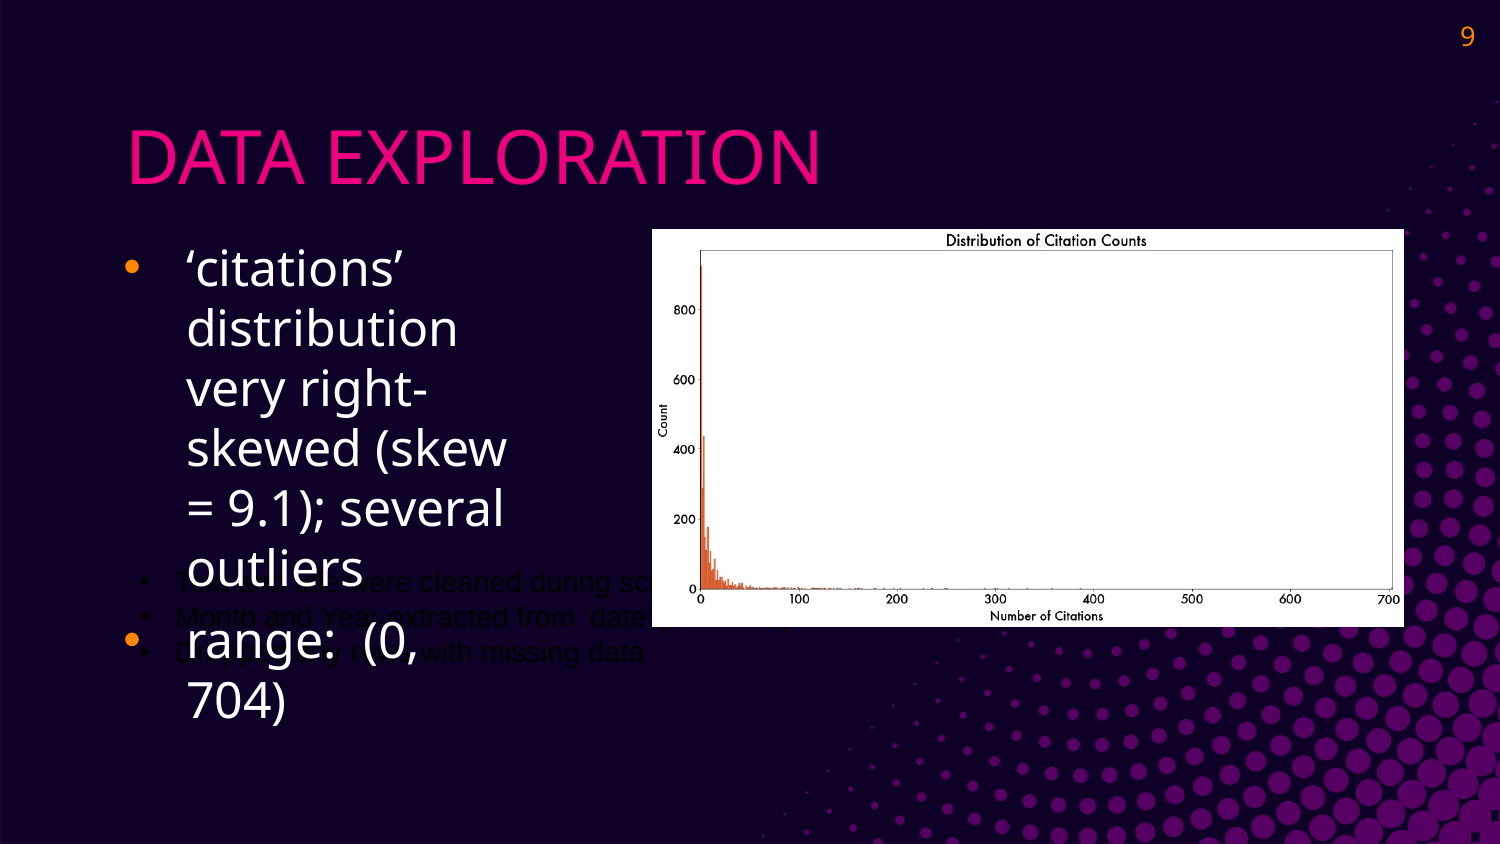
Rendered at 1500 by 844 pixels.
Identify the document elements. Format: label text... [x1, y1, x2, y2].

text_box Text and title were cleaned during scraping Month and Year extracted from ‘date’ post-scrape Dropped any rows with missing data [125, 556, 1238, 807]
picture [651, 229, 1404, 627]
text_box DATA EXPLORATION [124, 58, 1317, 200]
text_box ‘citations’ distribution very right-skewed (skew = 9.1); several outliers range: (0, 704) [96, 229, 536, 737]
slide_number 9 [1385, 5, 1476, 71]
